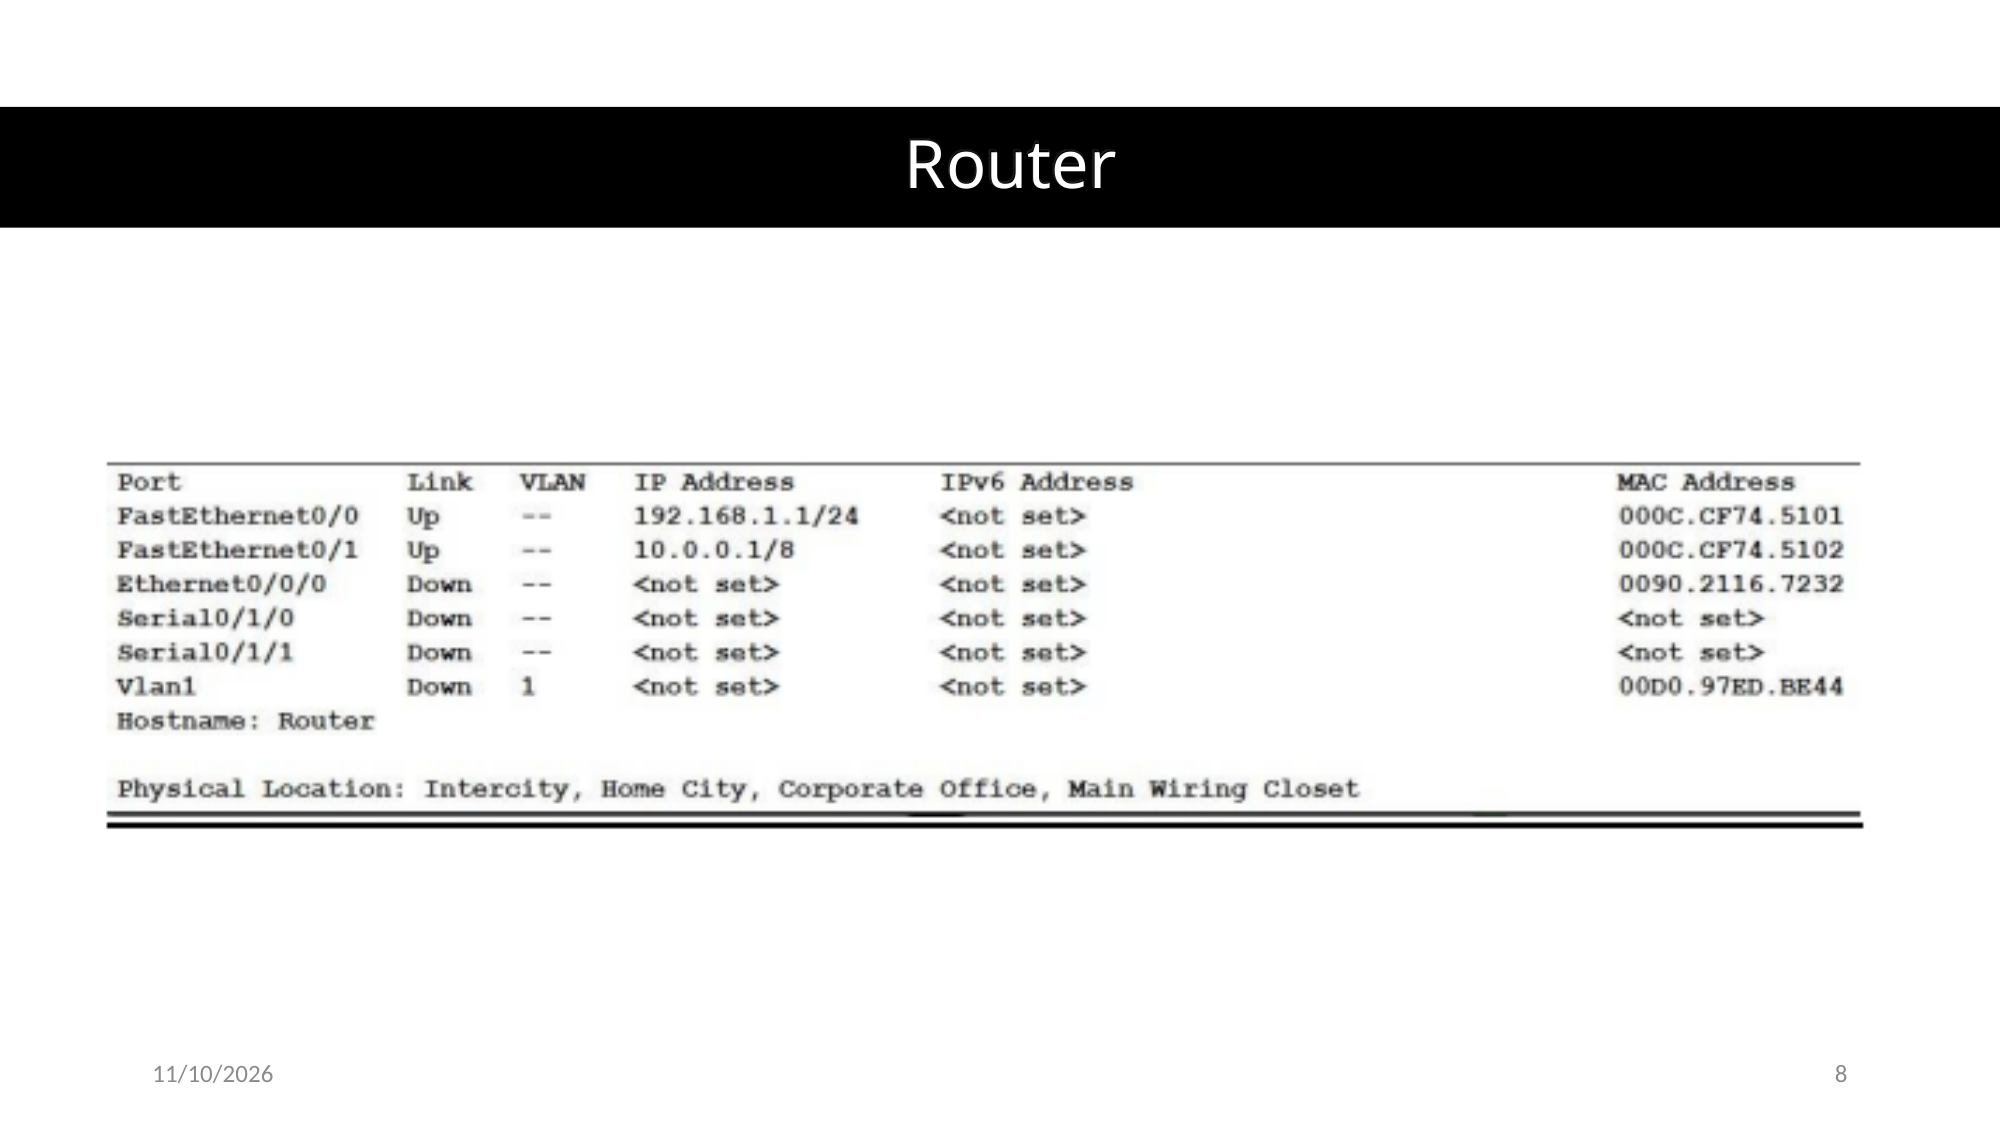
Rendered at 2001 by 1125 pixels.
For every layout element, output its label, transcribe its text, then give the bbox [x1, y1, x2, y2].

title Router [91, 105, 1931, 228]
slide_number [137, 1042, 588, 1103]
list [105, 424, 1895, 846]
slide_number 8 [1412, 1042, 1863, 1103]
text_box [0, 106, 2000, 229]
